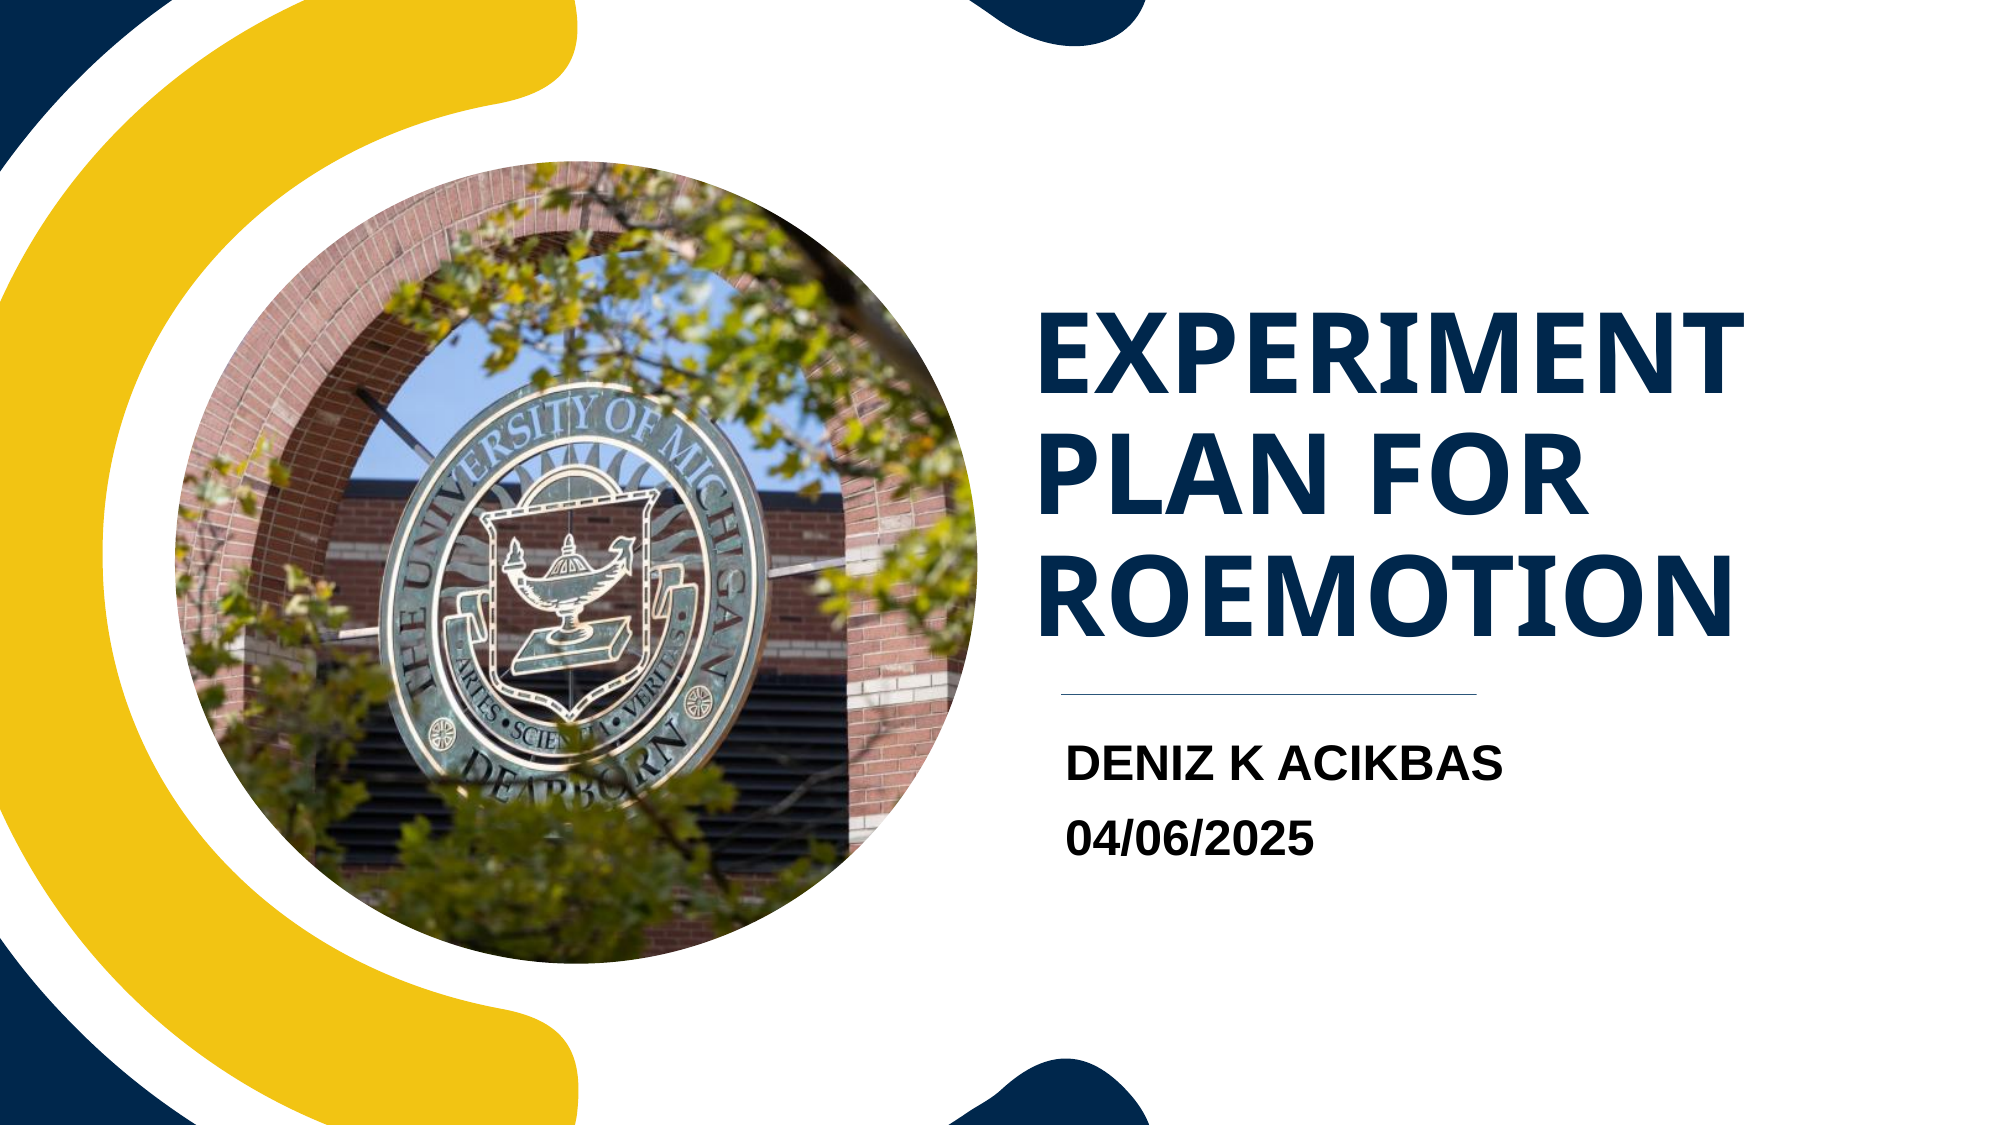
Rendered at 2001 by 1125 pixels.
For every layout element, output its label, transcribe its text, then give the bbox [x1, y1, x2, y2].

subtitle Deniz k acikbas 04/06/2025 [1050, 729, 1550, 888]
picture [174, 161, 978, 964]
title EXPERIMENT PLAN FOR ROEMOTION [1016, 137, 1976, 668]
